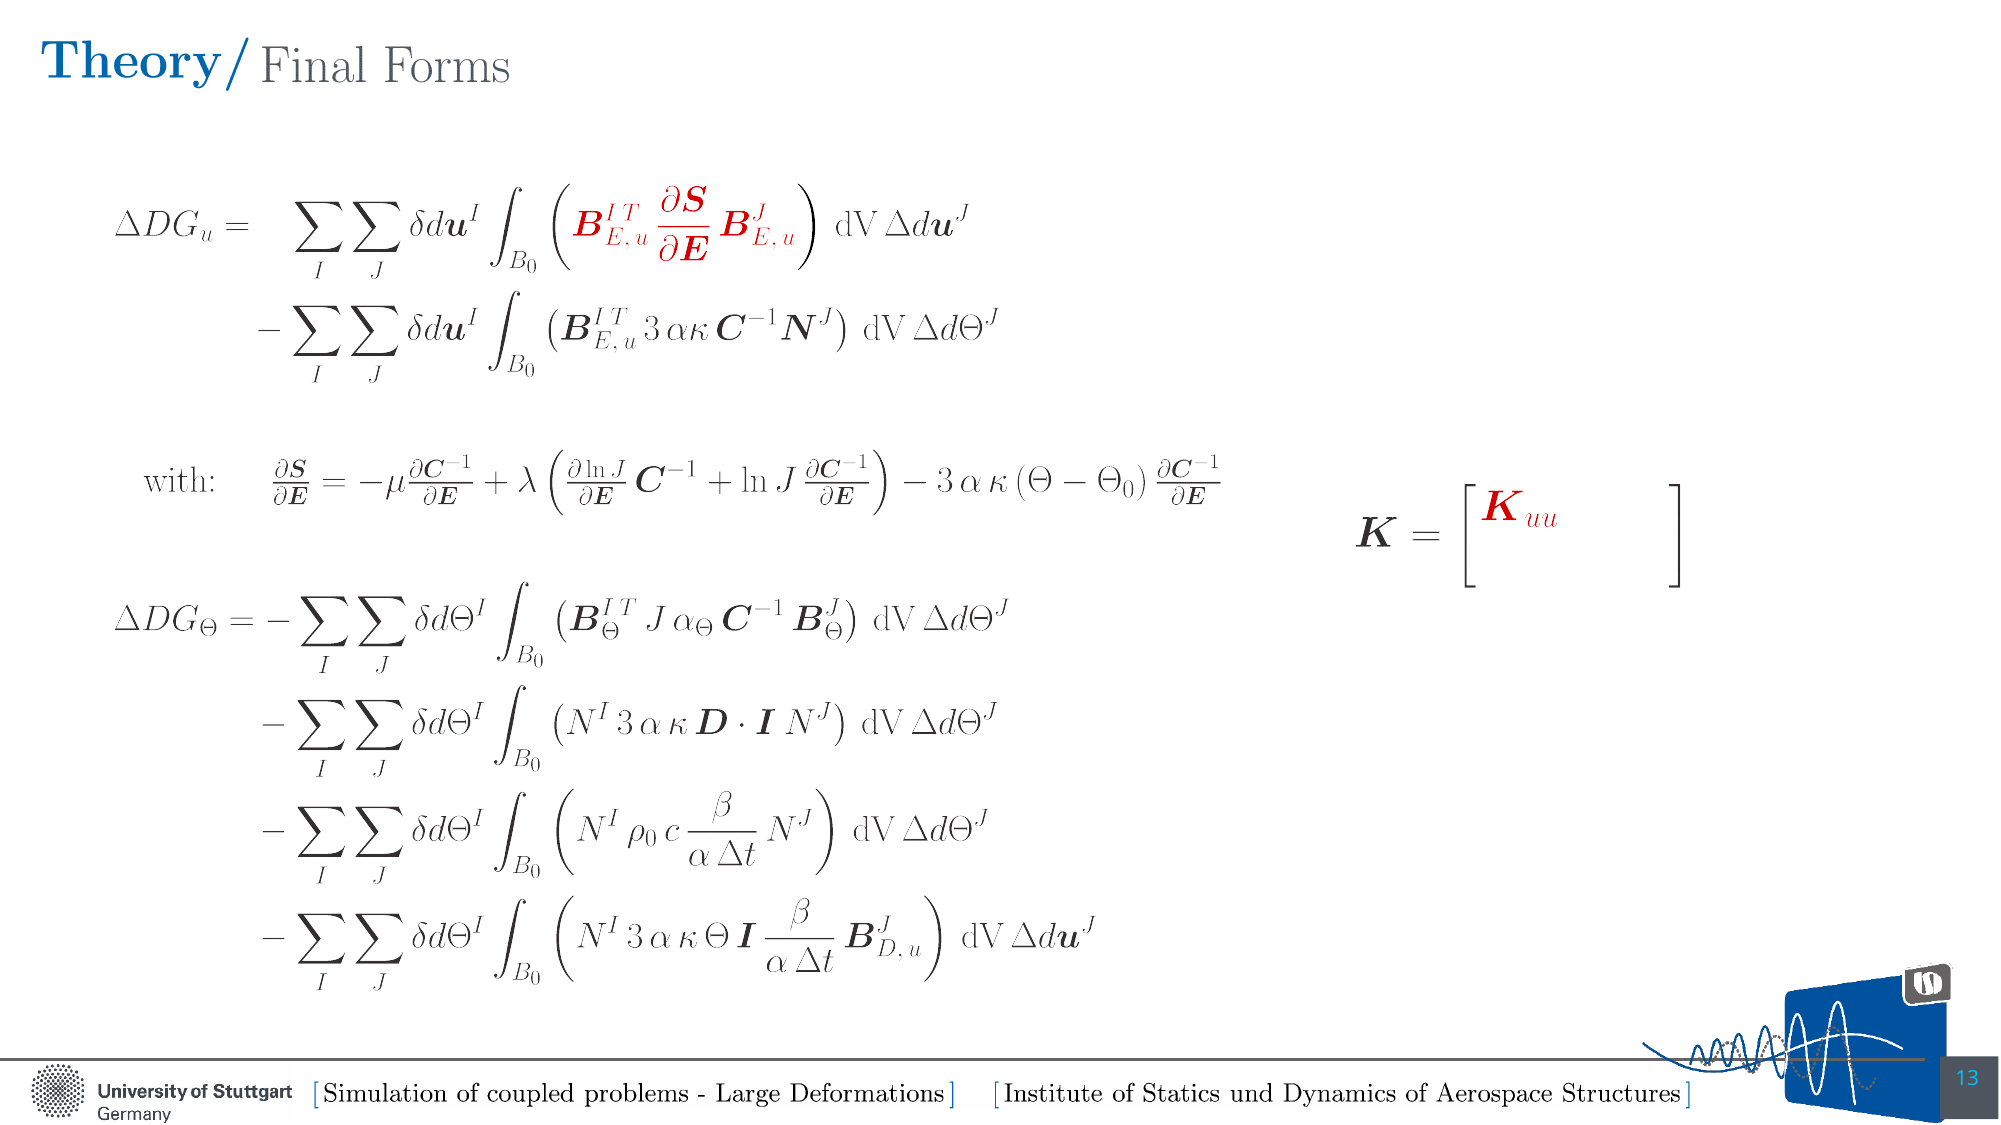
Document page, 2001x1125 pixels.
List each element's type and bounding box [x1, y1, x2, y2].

picture [142, 448, 1221, 516]
picture [114, 181, 1001, 385]
picture [261, 43, 510, 85]
picture [0, 579, 1953, 1123]
picture [41, 36, 250, 92]
picture [1354, 481, 1682, 589]
